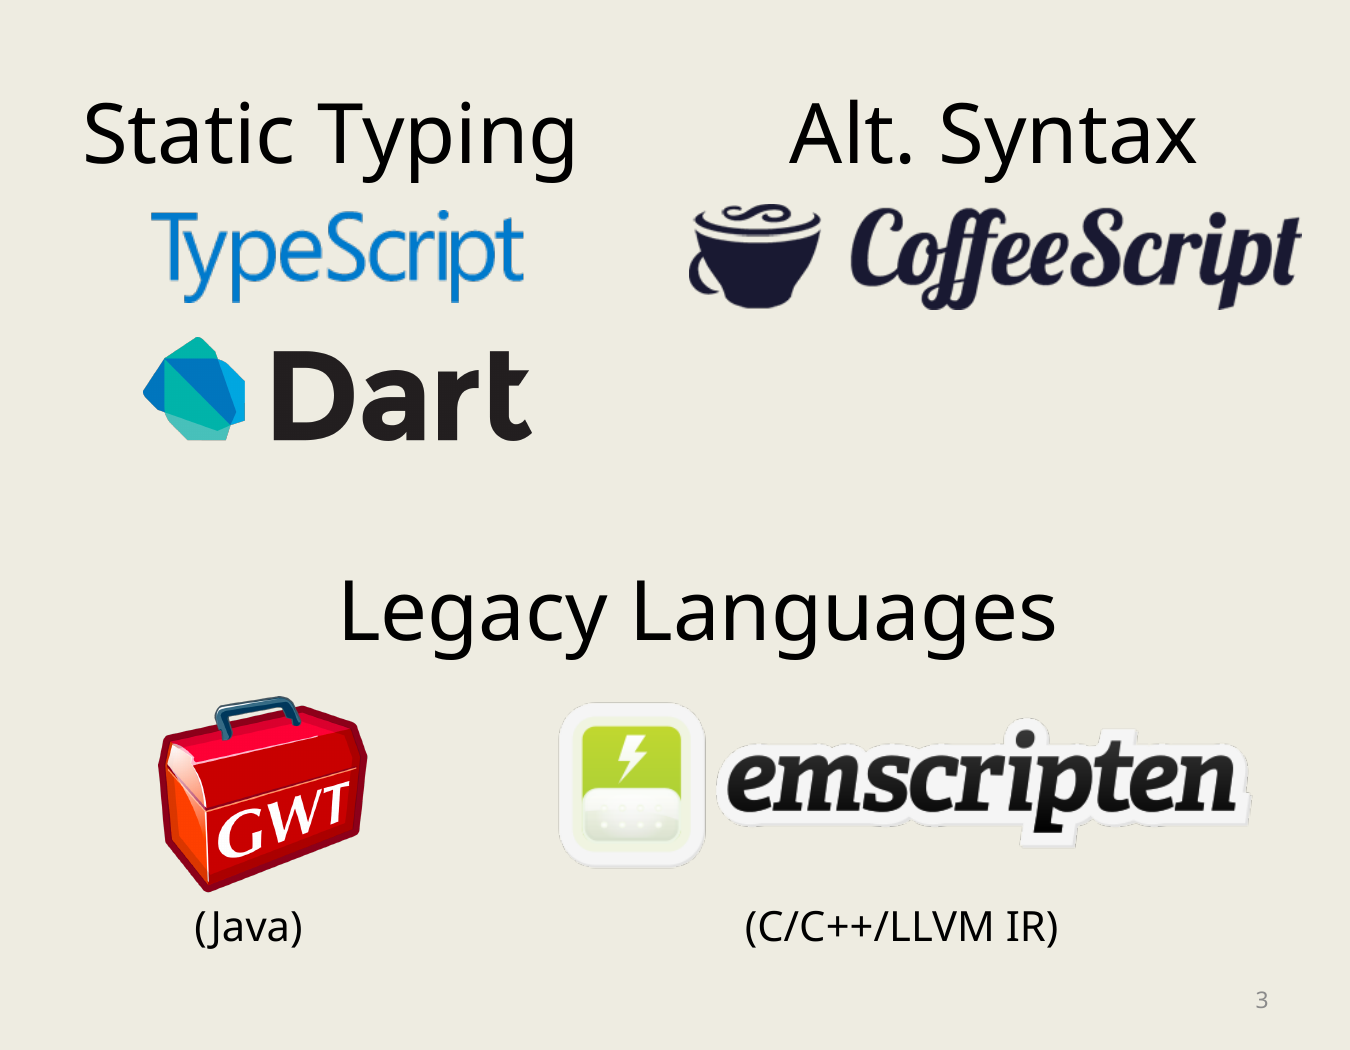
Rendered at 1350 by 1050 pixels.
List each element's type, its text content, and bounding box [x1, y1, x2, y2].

picture [143, 337, 532, 441]
picture [149, 210, 526, 303]
text_box (C/C++/LLVM IR) [729, 903, 1074, 957]
picture [688, 204, 1302, 310]
text_box (Java) [179, 922, 318, 957]
slide_number 3 [967, 973, 1283, 1030]
picture [531, 693, 1272, 895]
text_box Alt. Syntax [687, 72, 1302, 188]
picture [137, 674, 388, 913]
text_box Legacy Languages [125, 549, 1272, 665]
text_box Static Typing [62, 72, 600, 188]
